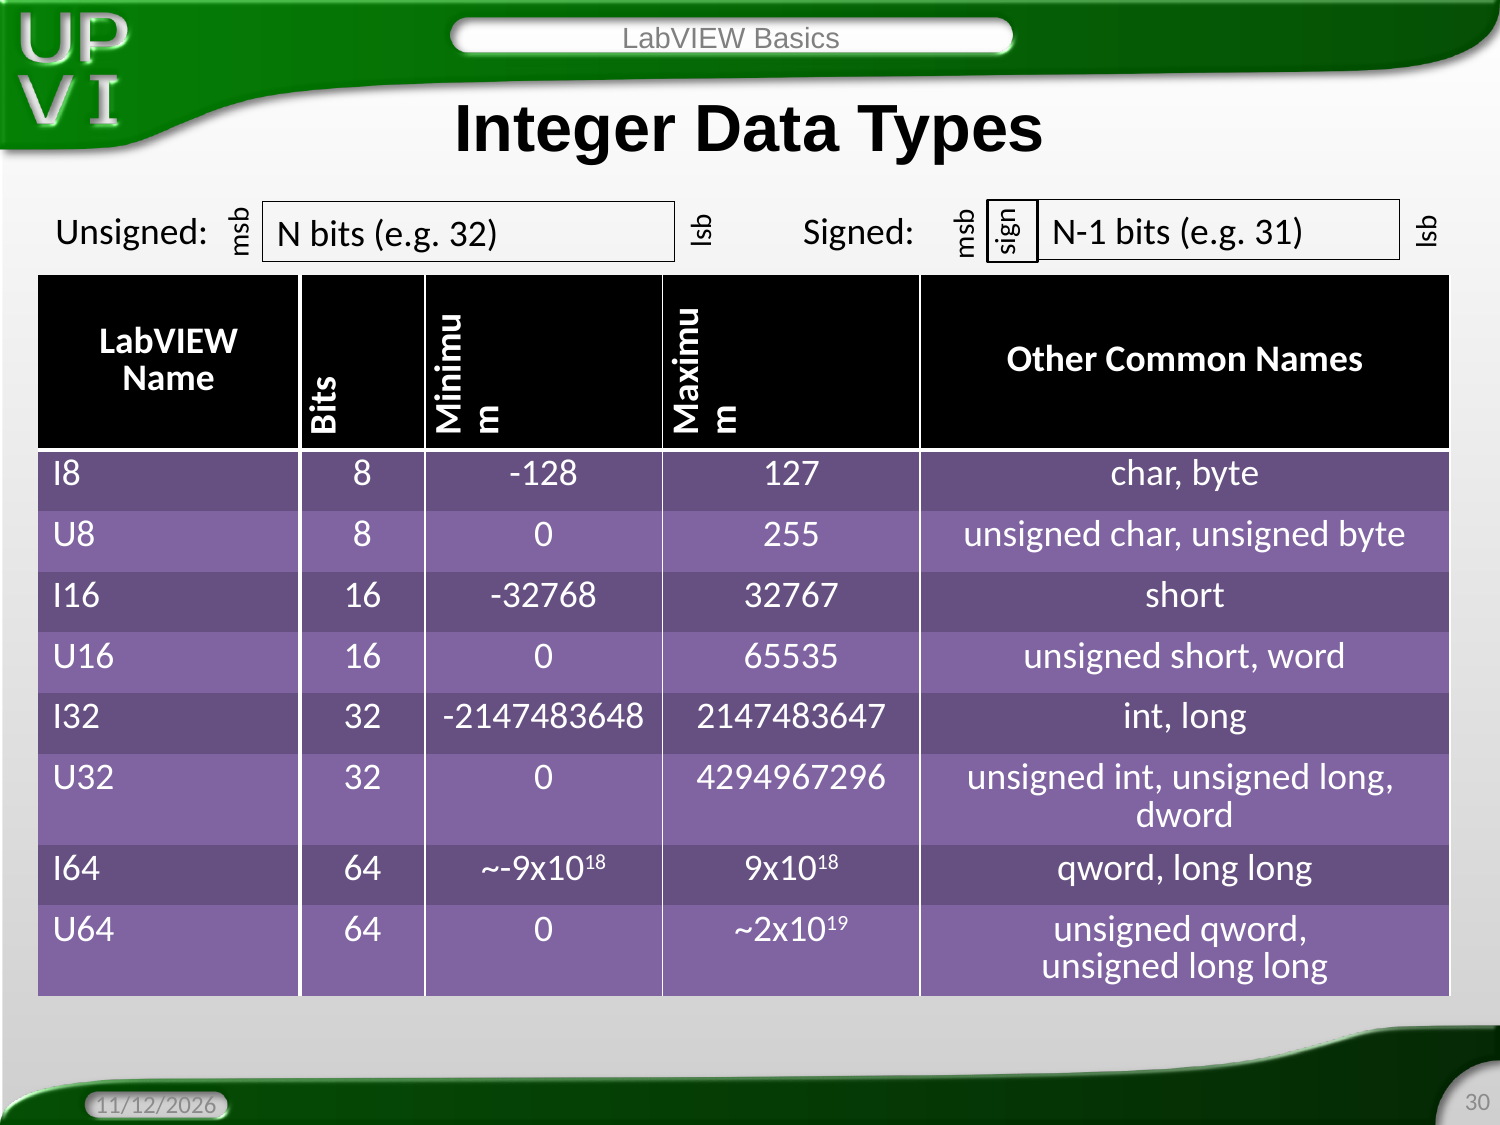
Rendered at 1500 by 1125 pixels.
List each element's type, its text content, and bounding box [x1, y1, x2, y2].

table_cell I64 [38, 845, 298, 905]
table_cell 255 [663, 511, 919, 572]
text_box Unsigned: [40, 199, 211, 260]
table_cell U64 [38, 905, 298, 996]
table_cell -32768 [426, 572, 662, 632]
table_header Minimum [426, 275, 662, 448]
text_box sign [978, 193, 1029, 271]
text_box [1029, 198, 1040, 264]
table_cell 0 [426, 511, 662, 572]
table_cell I16 [38, 572, 298, 632]
table_cell unsigned qword, unsigned long long [921, 905, 1449, 996]
table_cell -2147483648 [426, 693, 662, 754]
table_cell 4294967296 [663, 754, 919, 845]
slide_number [75, 1073, 238, 1125]
table_cell char, byte [921, 452, 1449, 511]
table_cell 8 [302, 511, 424, 572]
table_cell I32 [38, 693, 298, 754]
text_box N bits (e.g. 32) [262, 201, 674, 262]
table_cell ~2x1019 [663, 905, 919, 996]
table_cell U8 [38, 511, 298, 572]
table_cell short [921, 572, 1449, 632]
table_header LabVIEW Name [38, 275, 298, 448]
table_cell 16 [302, 632, 424, 693]
table_cell 0 [426, 905, 662, 996]
table_cell 9x1018 [663, 845, 919, 905]
slide_number 30 [1155, 1069, 1500, 1125]
table_cell 64 [302, 845, 424, 905]
text_box lsb [674, 198, 725, 262]
table_cell 32767 [663, 572, 919, 632]
table_cell 127 [663, 452, 919, 511]
table_cell unsigned int, unsigned long, dword [921, 754, 1449, 845]
table_cell 32 [302, 754, 424, 845]
table_header Maximum [663, 275, 919, 448]
table_cell U16 [38, 632, 298, 693]
picture [0, 0, 1500, 1125]
table_cell I8 [38, 452, 298, 511]
footer LabVIEW Basics [450, 6, 1013, 67]
table_cell 16 [302, 572, 424, 632]
text_box msb [211, 192, 262, 273]
table_cell 0 [426, 754, 662, 845]
table_header Other Common Names [921, 275, 1449, 448]
table_cell 2147483647 [663, 693, 919, 754]
title Integer Data Types [75, 75, 1425, 175]
table_cell int, long [921, 693, 1449, 754]
table_cell 65535 [663, 632, 919, 693]
table_cell unsigned char, unsigned byte [921, 511, 1449, 572]
text_box N-1 bits (e.g. 31) [1040, 199, 1400, 260]
table_cell U32 [38, 754, 298, 845]
table_cell 0 [426, 632, 662, 693]
text_box lsb [1399, 200, 1450, 264]
text_box msb [937, 194, 988, 274]
text_box Signed: [788, 199, 930, 260]
table_cell unsigned short, word [921, 632, 1449, 693]
table_cell 8 [302, 452, 424, 511]
table_cell qword, long long [921, 845, 1449, 905]
table_cell -128 [426, 452, 662, 511]
table_header Bits [302, 275, 424, 448]
table_cell 64 [302, 905, 424, 996]
table_cell 32 [302, 693, 424, 754]
table_cell ~-9x1018 [426, 845, 662, 905]
